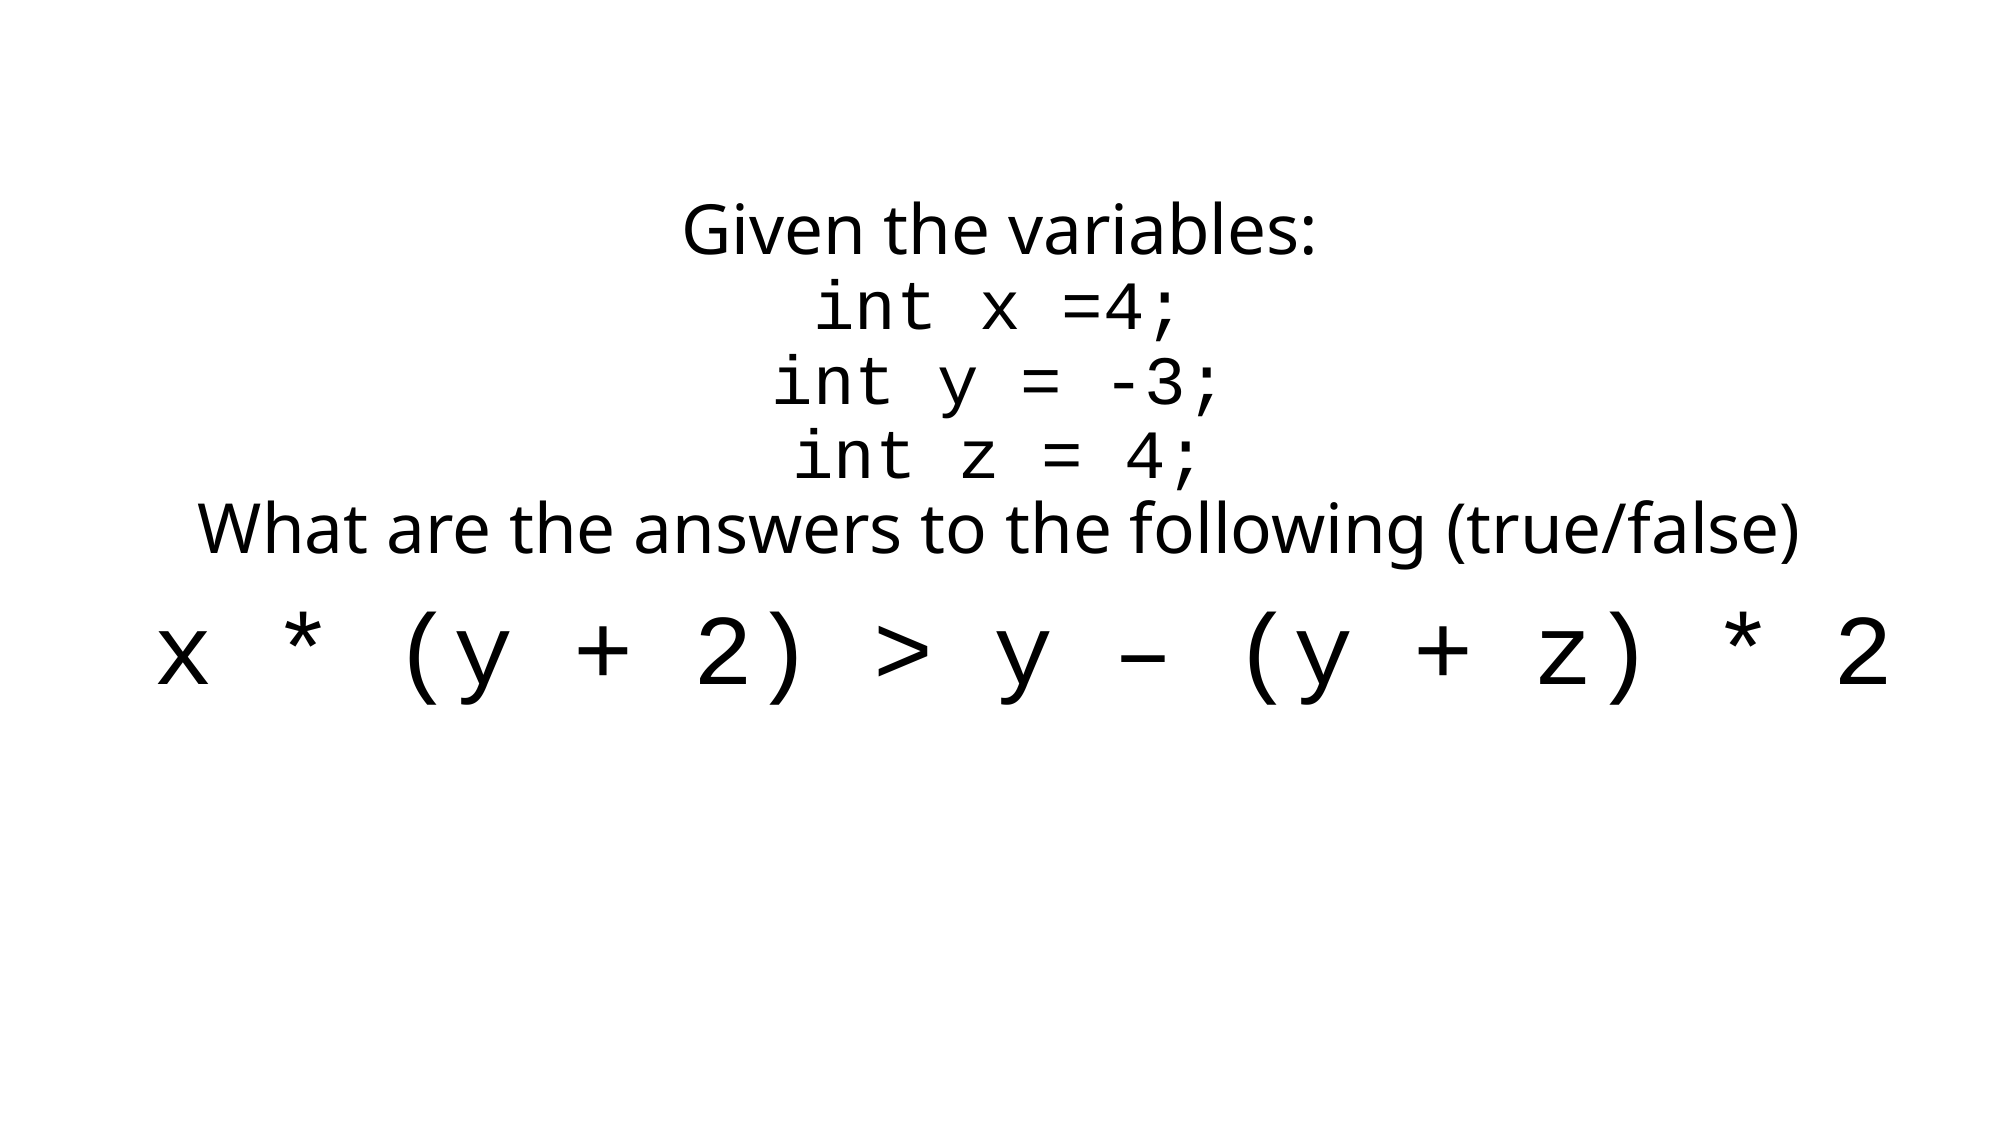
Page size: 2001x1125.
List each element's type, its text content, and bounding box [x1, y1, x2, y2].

subtitle x * (y + 2) > y – (y + z) * 2 [114, 590, 1934, 863]
title Given the variables: int x =4; int y = -3; int z = 4; What are the answers to the following (true/false) [164, 184, 1836, 576]
